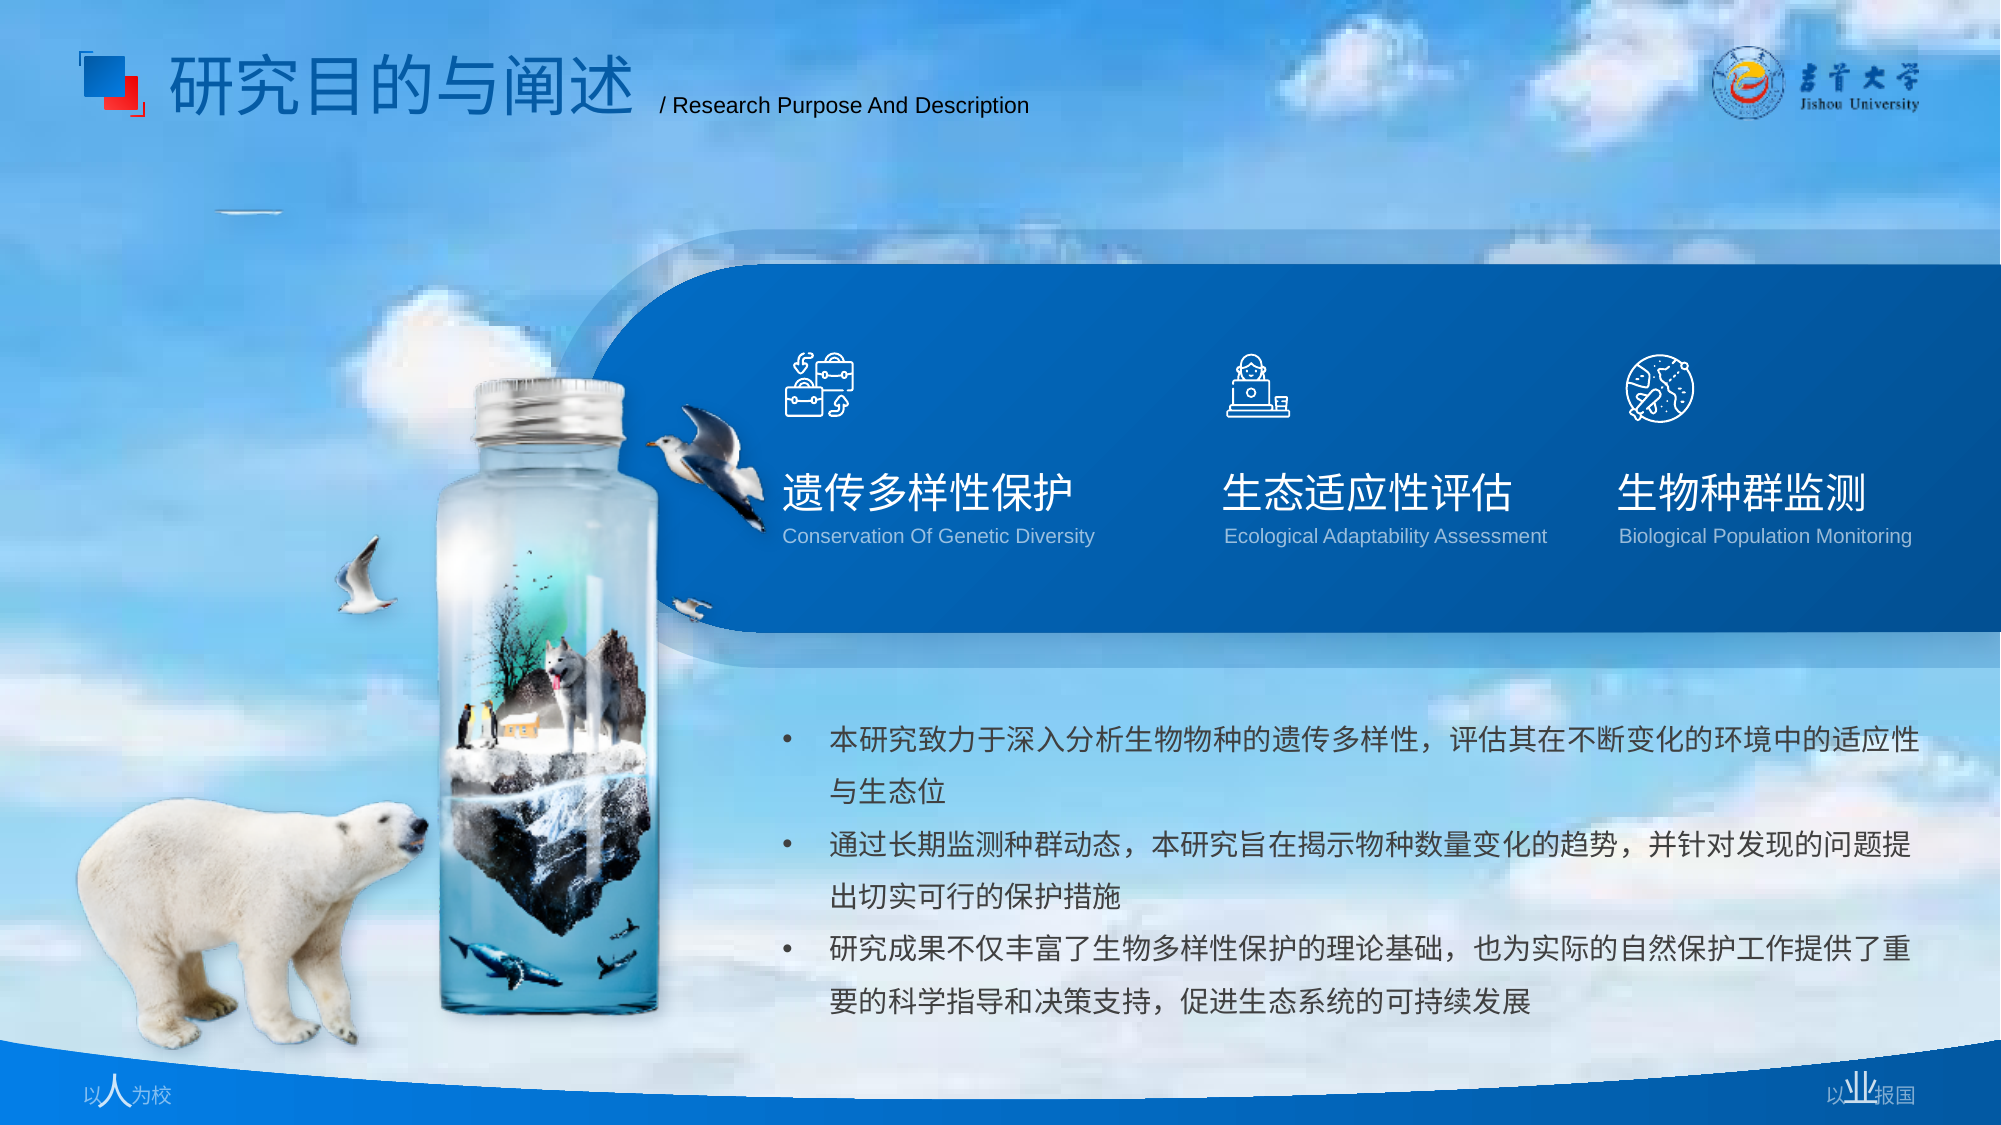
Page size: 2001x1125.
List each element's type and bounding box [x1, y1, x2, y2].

text_box [1616, 353, 1946, 549]
text_box [1220, 353, 1552, 549]
picture [0, 0, 2000, 1125]
text_box [78, 50, 146, 118]
text_box [892, 228, 2000, 669]
text_box [892, 1055, 1922, 1123]
text_box [892, 351, 1157, 549]
